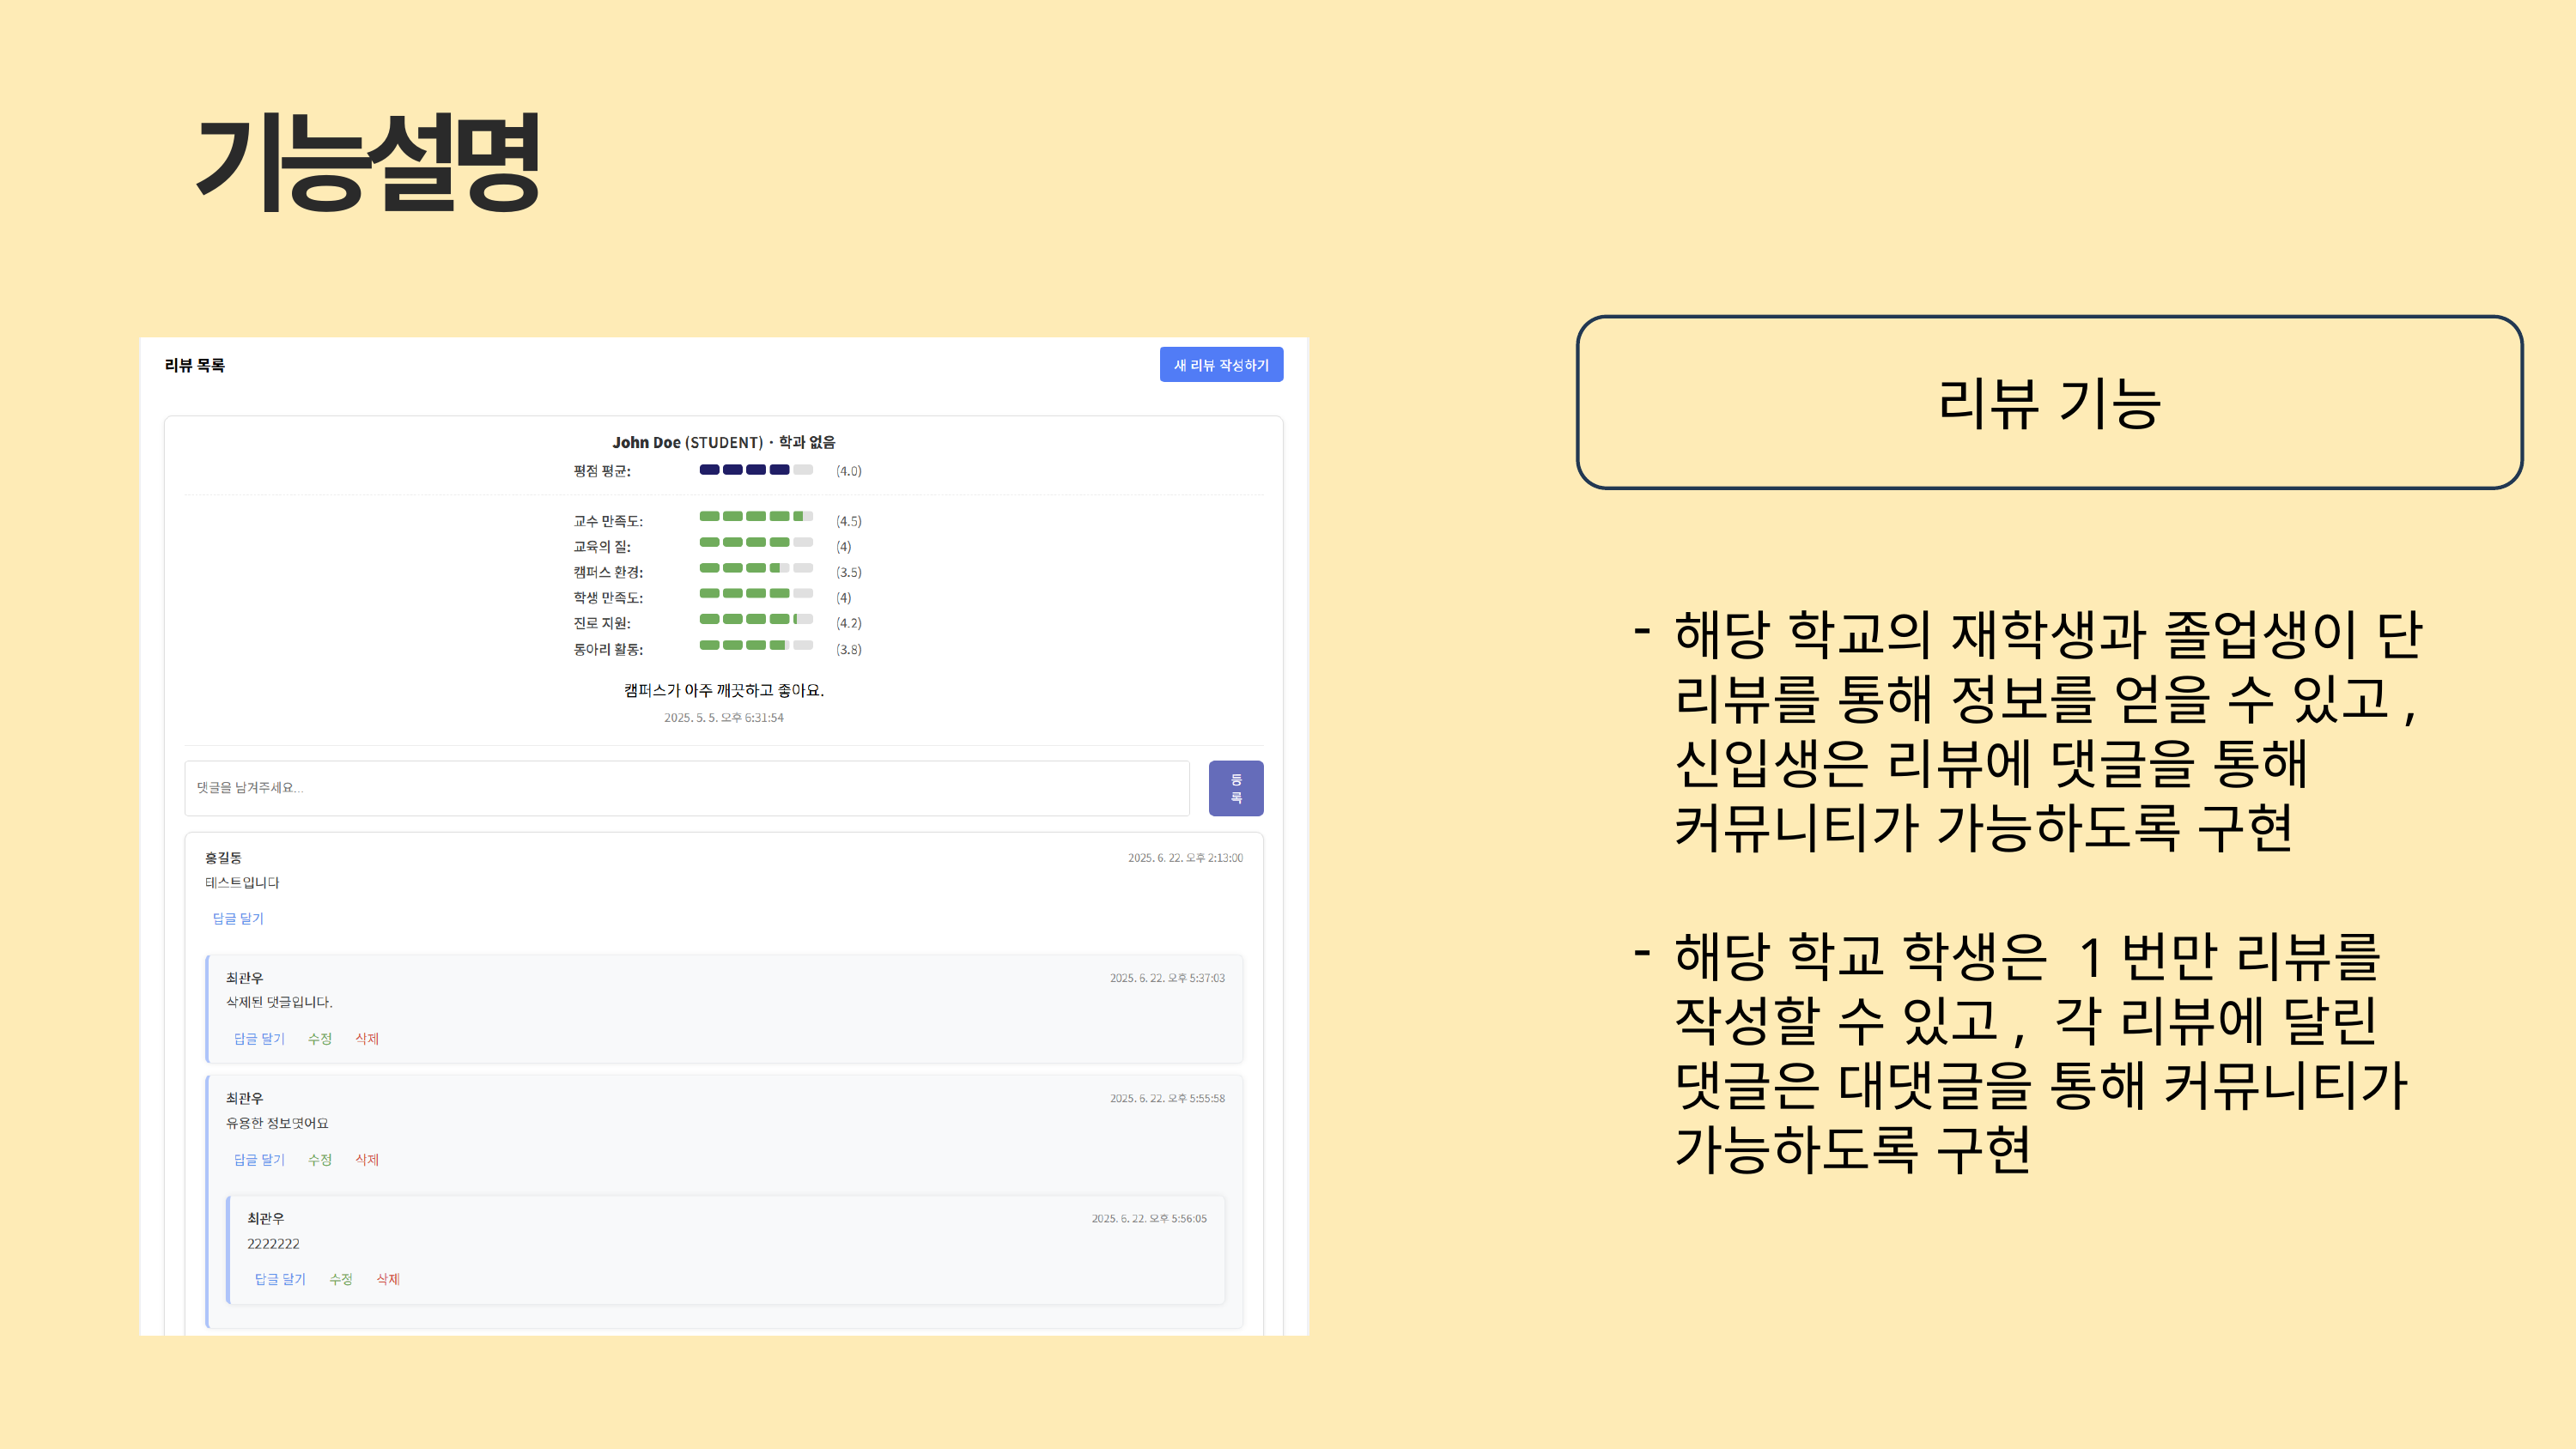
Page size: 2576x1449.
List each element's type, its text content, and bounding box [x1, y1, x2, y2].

text_box 리뷰 기능 [1576, 314, 2524, 490]
picture [139, 337, 1310, 1337]
text_box 해당 학교의 재학생과 졸업생이 단 리뷰를 통해 정보를 얻을 수 있고, 신입생은 리뷰에 댓글을 통해 커뮤니티가 가능하도록 구현 해당 학교 학생은 1번만 리뷰를 작성할 수 있고, 각 리뷰에 달린 댓글은 대댓글을 통해 커뮤니티가 가능하도록 구현 [1620, 595, 2544, 1187]
text_box 기능설명 [64, 82, 677, 249]
